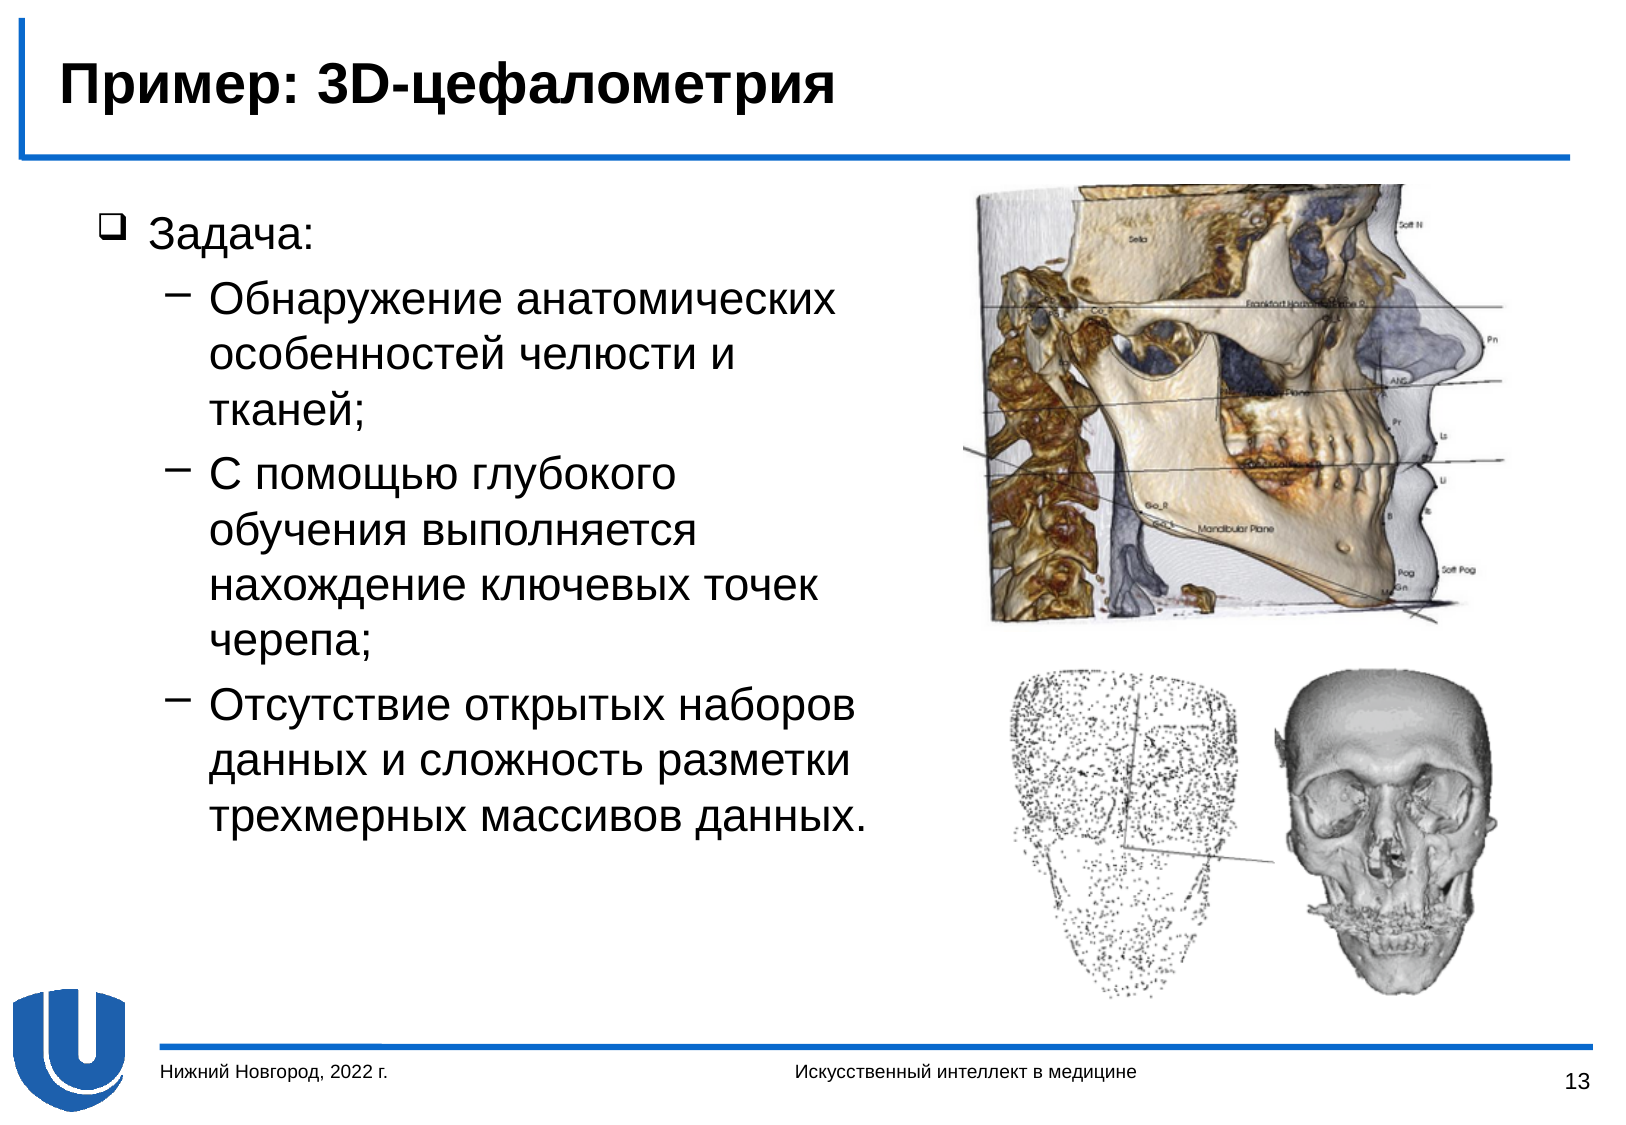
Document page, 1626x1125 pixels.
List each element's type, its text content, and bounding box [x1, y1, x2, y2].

list Задача: Обнаружение анатомических особенностей челюсти и тканей; С помощью глубокого обучения выполняется нахождение ключевых точек черепа; Отсутствие открытых наборов данных и сложность разметки трехмерных массивов данных. [80, 196, 889, 1012]
slide_number Нижний Новгород, 2022 г. [144, 1051, 482, 1125]
picture [1001, 655, 1508, 1010]
picture [962, 184, 1514, 632]
footer Искусственный интеллект в медицине [493, 1051, 1439, 1125]
title Пример: 3D-цефалометрия [44, 33, 1536, 127]
picture [13, 989, 125, 1112]
